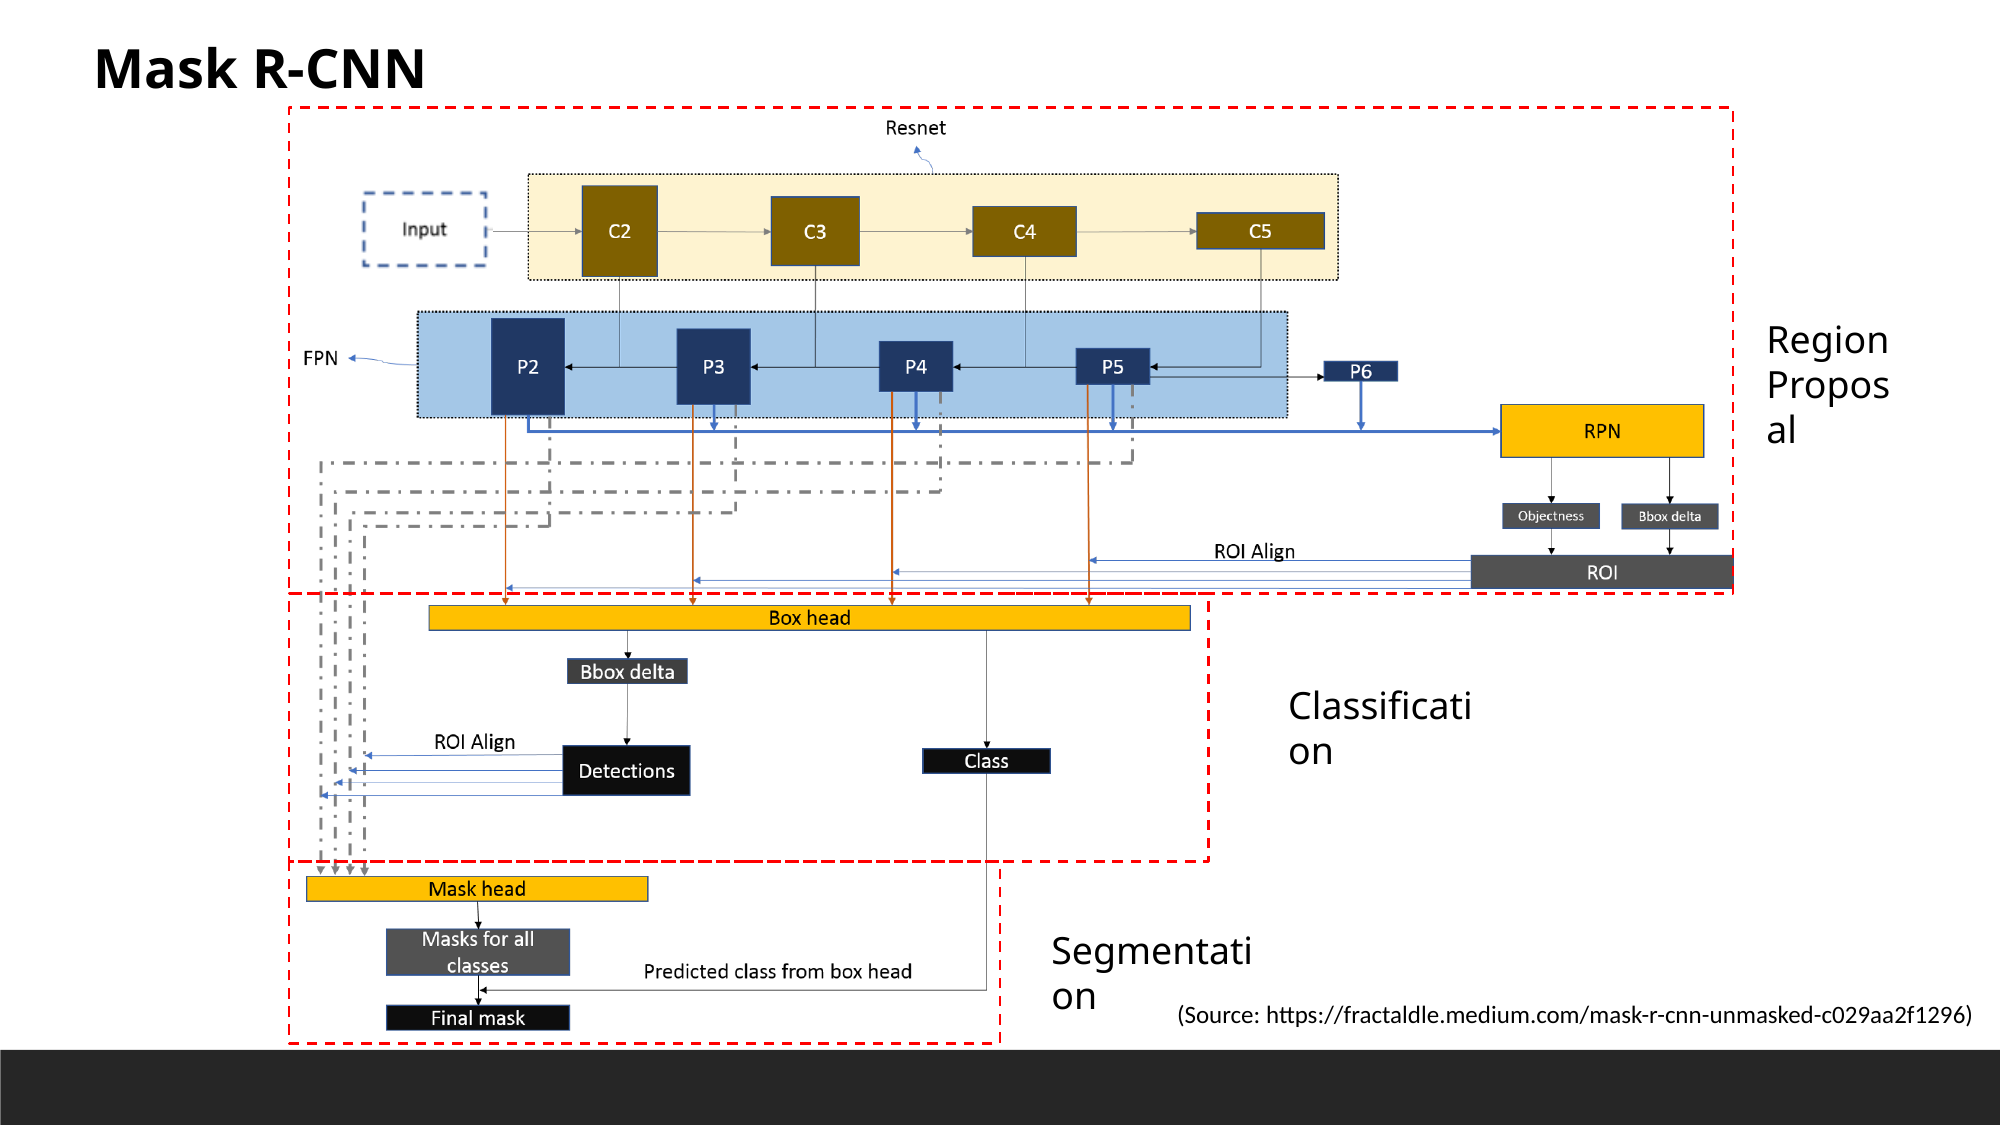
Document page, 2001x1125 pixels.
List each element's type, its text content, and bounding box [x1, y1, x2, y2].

text_box Mask R-CNN [78, 26, 443, 107]
picture [288, 106, 1734, 1044]
text_box Region Proposal [1751, 308, 1925, 458]
text_box (Source: https://fractaldle.medium.com/mask-r-cnn-unmasked-c029aa2f1296) [1741, 991, 2000, 1036]
